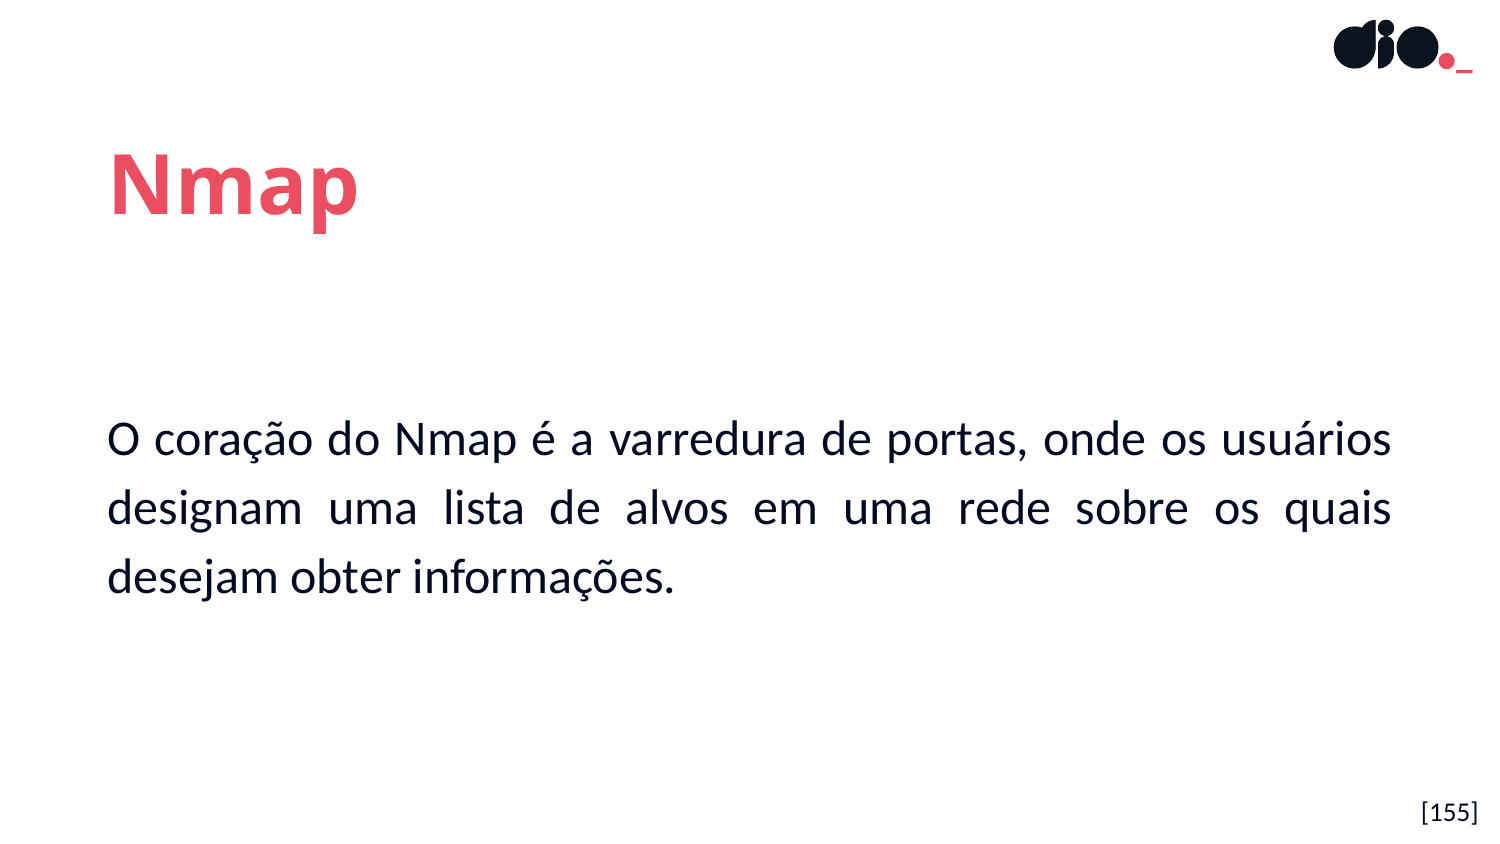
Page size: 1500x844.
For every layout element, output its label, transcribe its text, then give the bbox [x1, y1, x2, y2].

slide_number [155] [1403, 779, 1494, 844]
text_box O coração do Nmap é a varredura de portas, onde os usuários designam uma lista de alvos em uma rede sobre os quais desejam obter informações. [92, 243, 1408, 757]
picture [1333, 19, 1473, 74]
text_box Nmap [92, 104, 1408, 243]
